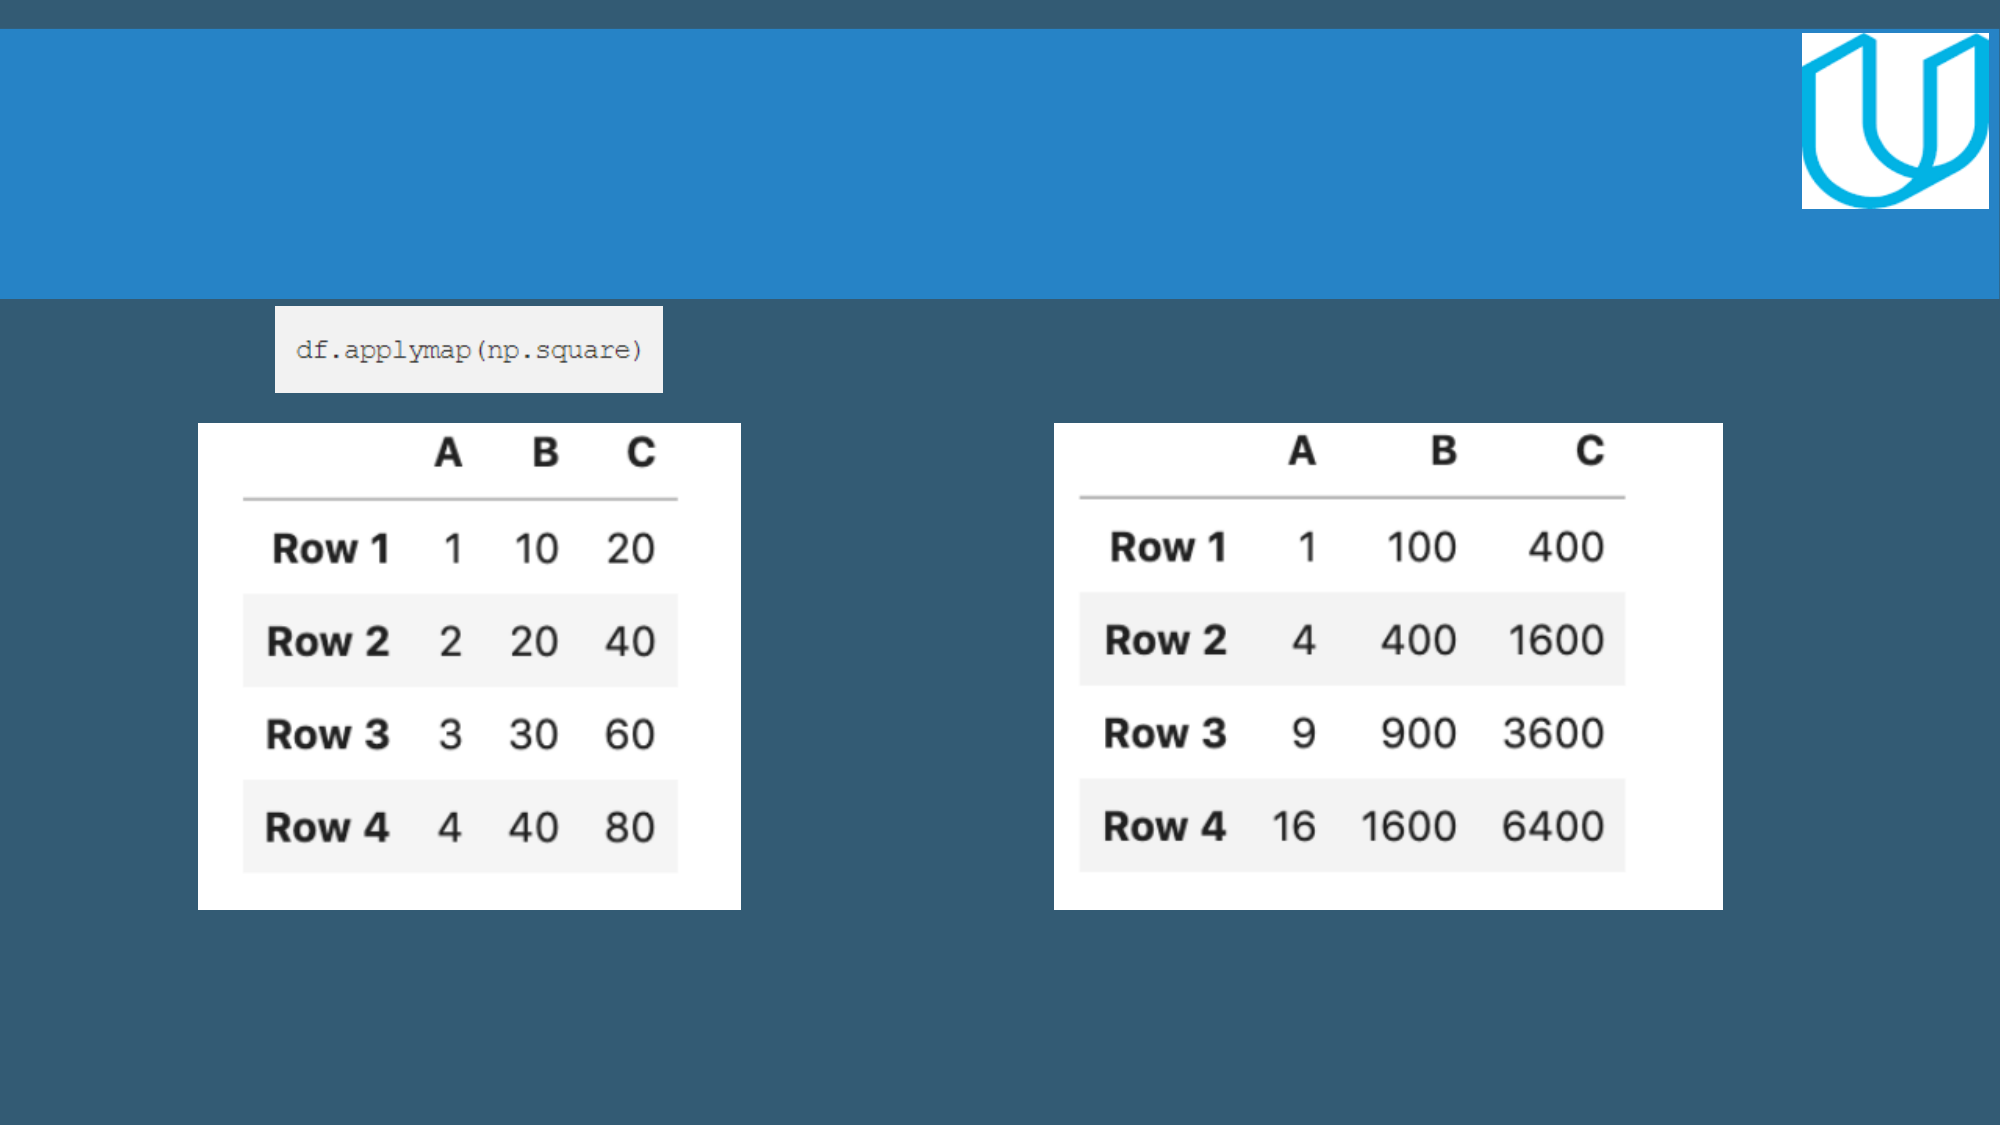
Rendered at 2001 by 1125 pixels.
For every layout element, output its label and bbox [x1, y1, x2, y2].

picture [197, 423, 741, 910]
picture [1802, 33, 1989, 167]
picture [1053, 423, 1724, 910]
picture [275, 306, 664, 393]
picture [1816, 47, 1912, 197]
picture [1802, 149, 1866, 209]
picture [1933, 47, 1974, 167]
picture [1876, 124, 1989, 209]
